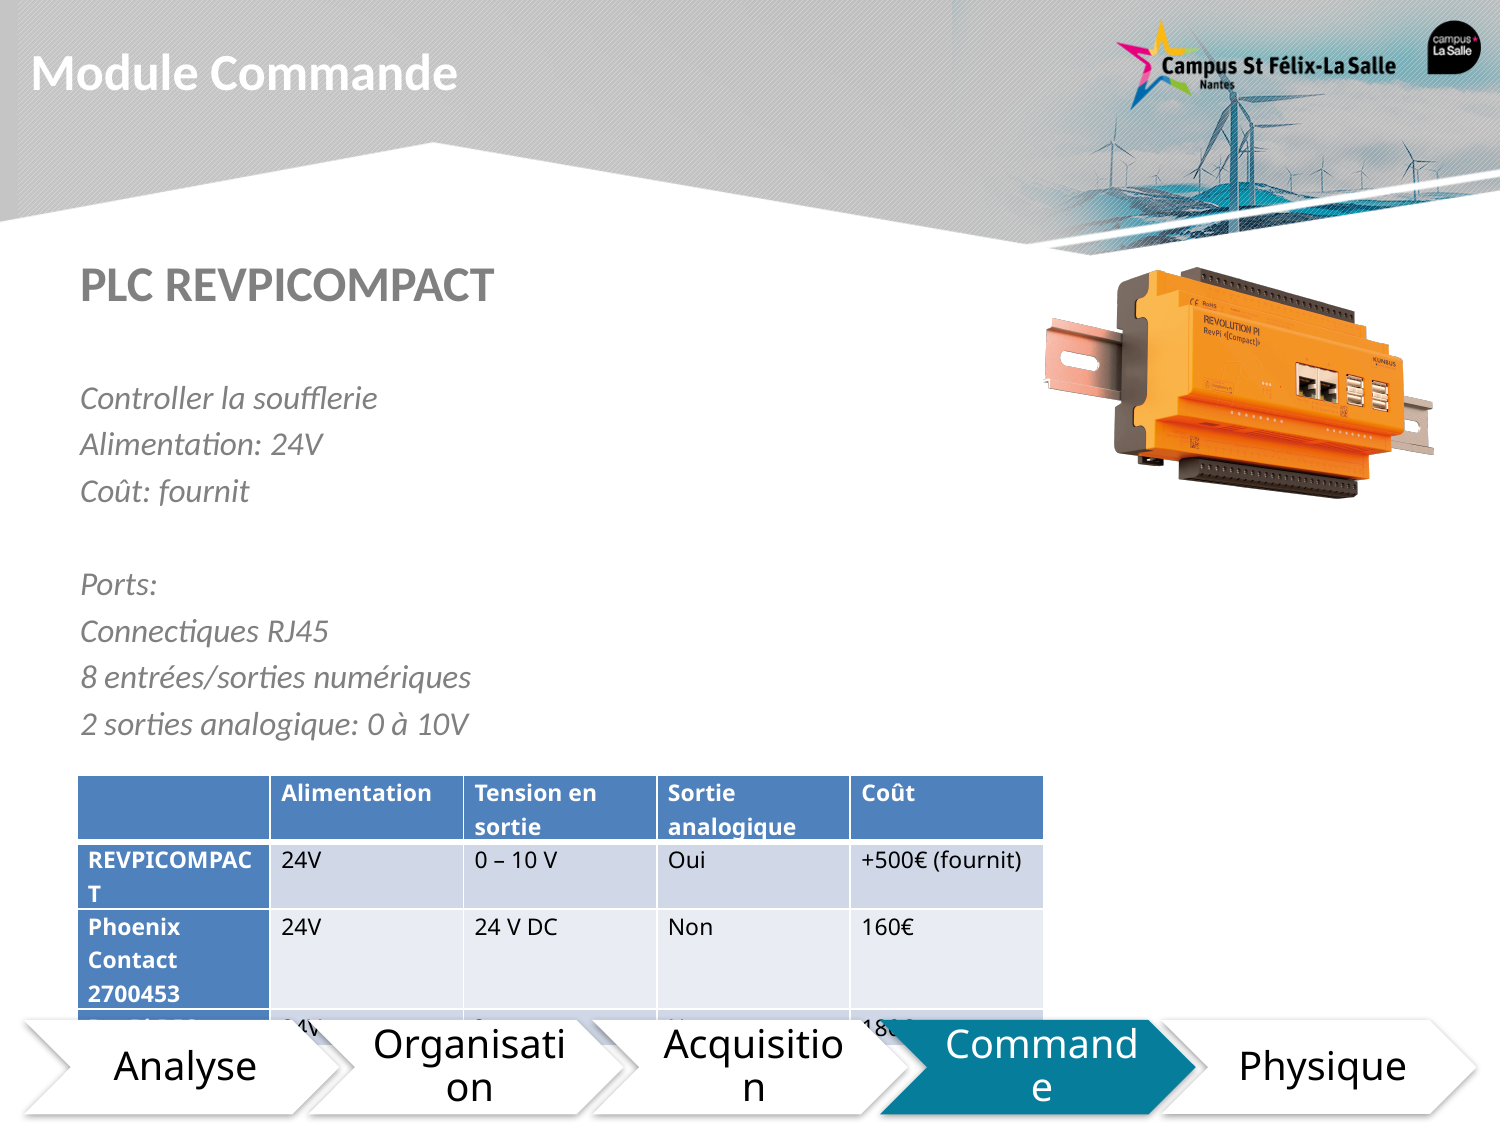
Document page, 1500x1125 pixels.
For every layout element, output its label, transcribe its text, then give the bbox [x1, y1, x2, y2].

table_header Tension en sortie [464, 776, 656, 839]
table_cell Oui [658, 845, 849, 908]
table_header Alimentation [271, 776, 463, 839]
table_cell 160€ [851, 910, 1043, 1008]
table_cell Non [658, 910, 849, 1008]
list PLC REVPICOMPACT Controller la soufflerie Alimentation: 24V Coût: fournit Ports: Connectiques RJ45 8 entrées/sorties numériques 2 sorties analogique: 0 à 10V [64, 243, 1022, 941]
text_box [23, 1019, 1477, 1115]
table_cell 24V [271, 845, 463, 908]
table_cell RevPi DIO [78, 1010, 269, 1017]
table_cell Non [658, 1010, 849, 1017]
table_header Sortie analogique [658, 776, 849, 839]
table_header [78, 776, 269, 839]
picture [0, 0, 1500, 1125]
table_cell Phoenix Contact 2700453 [78, 910, 269, 1008]
table_cell 0 – 10 V [464, 845, 656, 908]
table_header Coût [851, 776, 1043, 839]
table_cell +500€ (fournit) [851, 845, 1043, 908]
table_cell 24V [271, 1010, 463, 1018]
table_cell 180€ [851, 1010, 1043, 1018]
table_cell ? [464, 1010, 656, 1018]
table_cell REVPICOMPACT [78, 845, 269, 908]
table_cell 24 V DC [464, 910, 656, 1008]
table_cell 24V [271, 910, 463, 1008]
title Module Commande [15, 4, 1273, 135]
